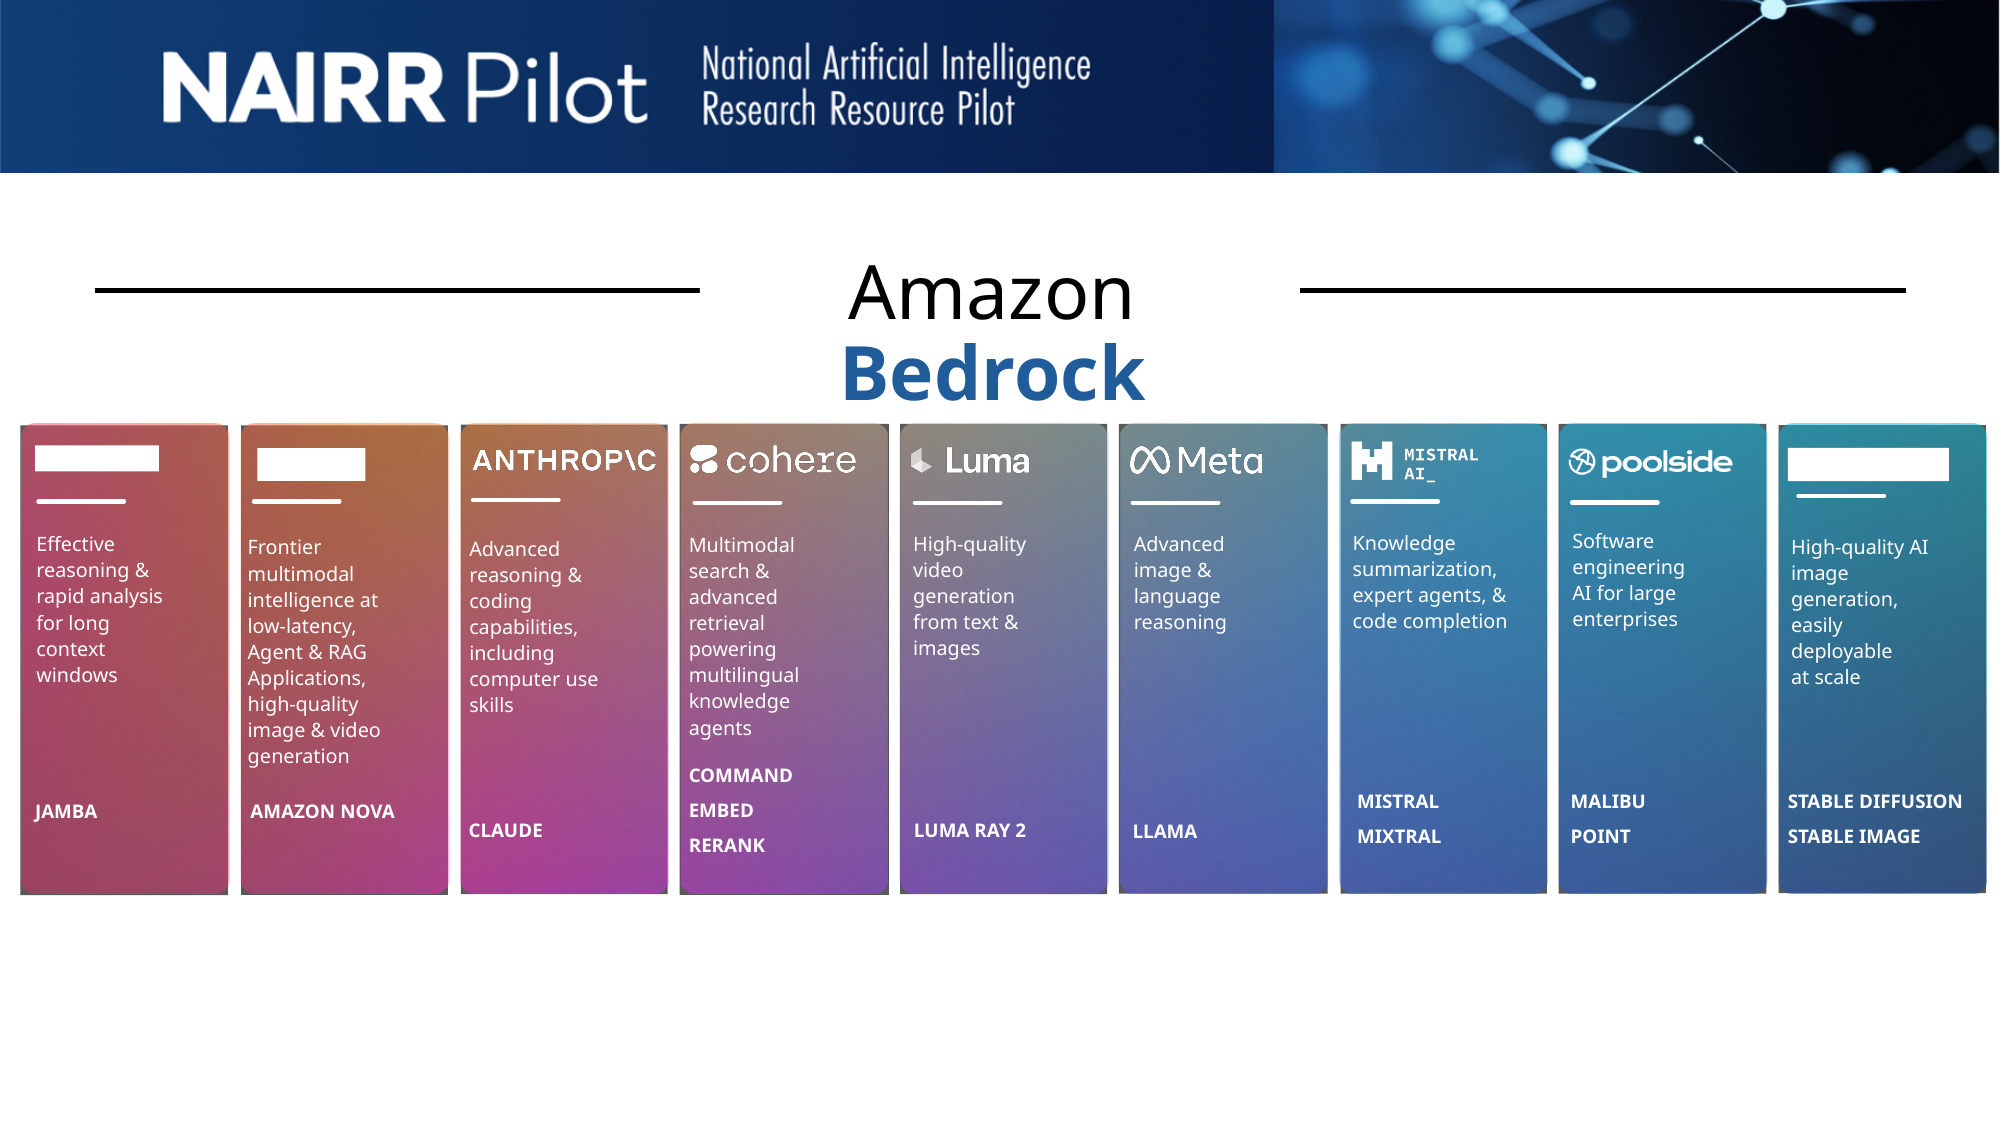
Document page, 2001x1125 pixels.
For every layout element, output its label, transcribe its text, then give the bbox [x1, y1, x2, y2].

text_box Amazon Bedrock [699, 247, 1300, 289]
picture [21, 422, 1987, 894]
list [0, 0, 2000, 173]
text_box Amazon Bedrock [699, 302, 1300, 347]
